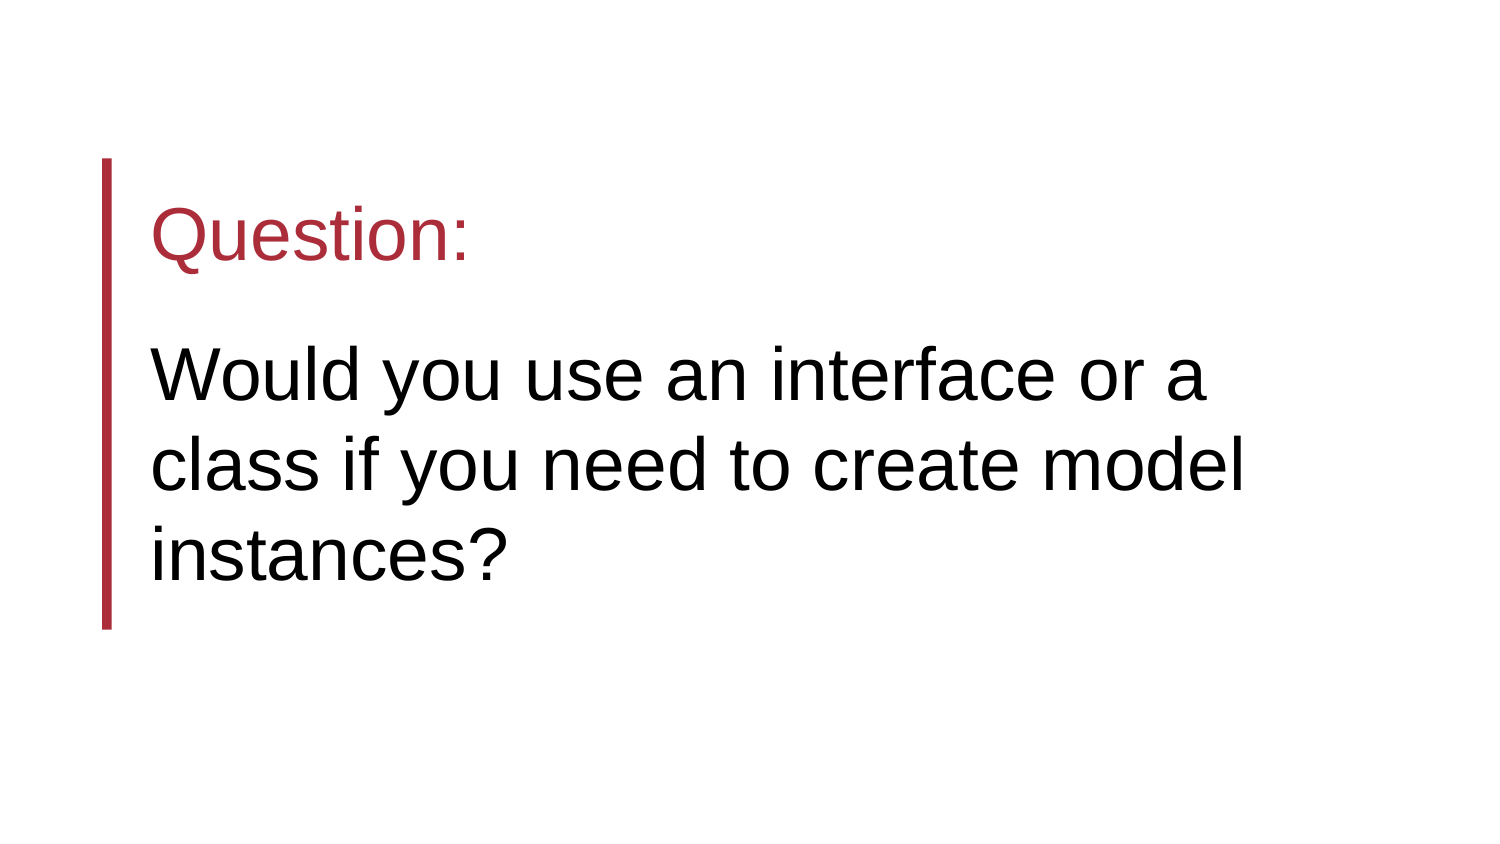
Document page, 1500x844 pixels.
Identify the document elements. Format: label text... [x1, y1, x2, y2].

text_box Question: [135, 170, 1390, 258]
text_box Would you use an interface or a class if you need to create model instances? [135, 258, 1390, 664]
text_box [102, 158, 112, 630]
